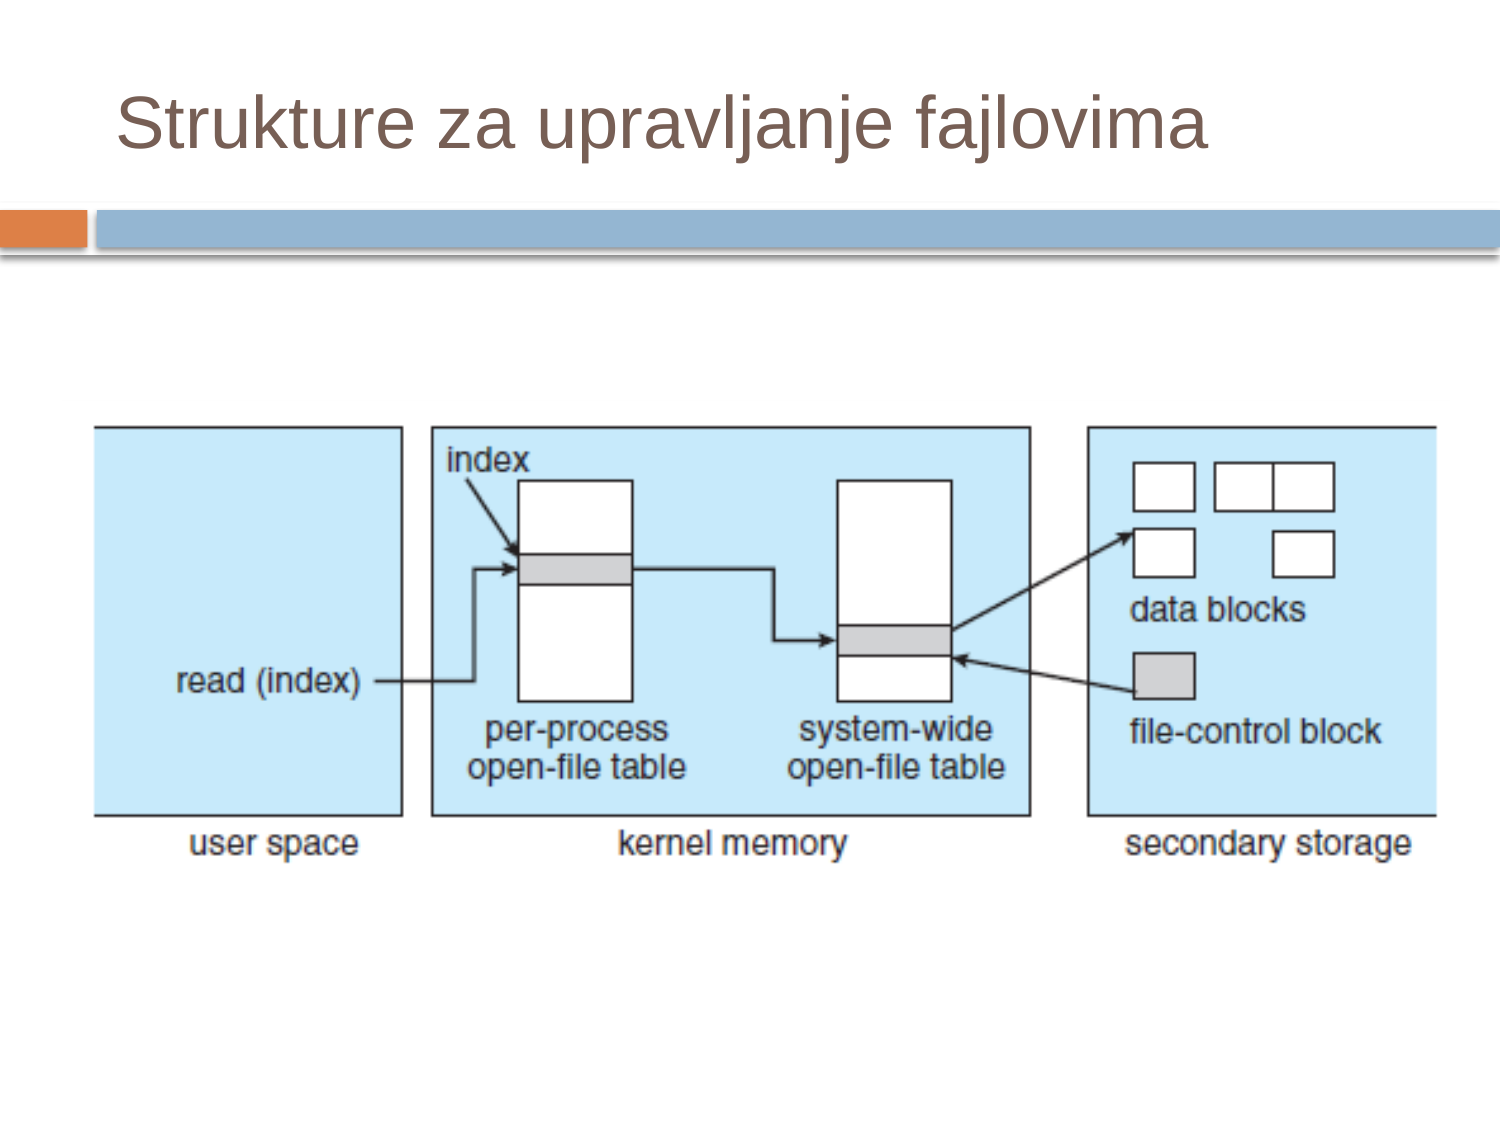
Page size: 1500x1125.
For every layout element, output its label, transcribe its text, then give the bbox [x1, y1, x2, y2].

title Strukture za upravljanje fajlovima [100, 37, 1438, 200]
picture [62, 399, 1451, 872]
